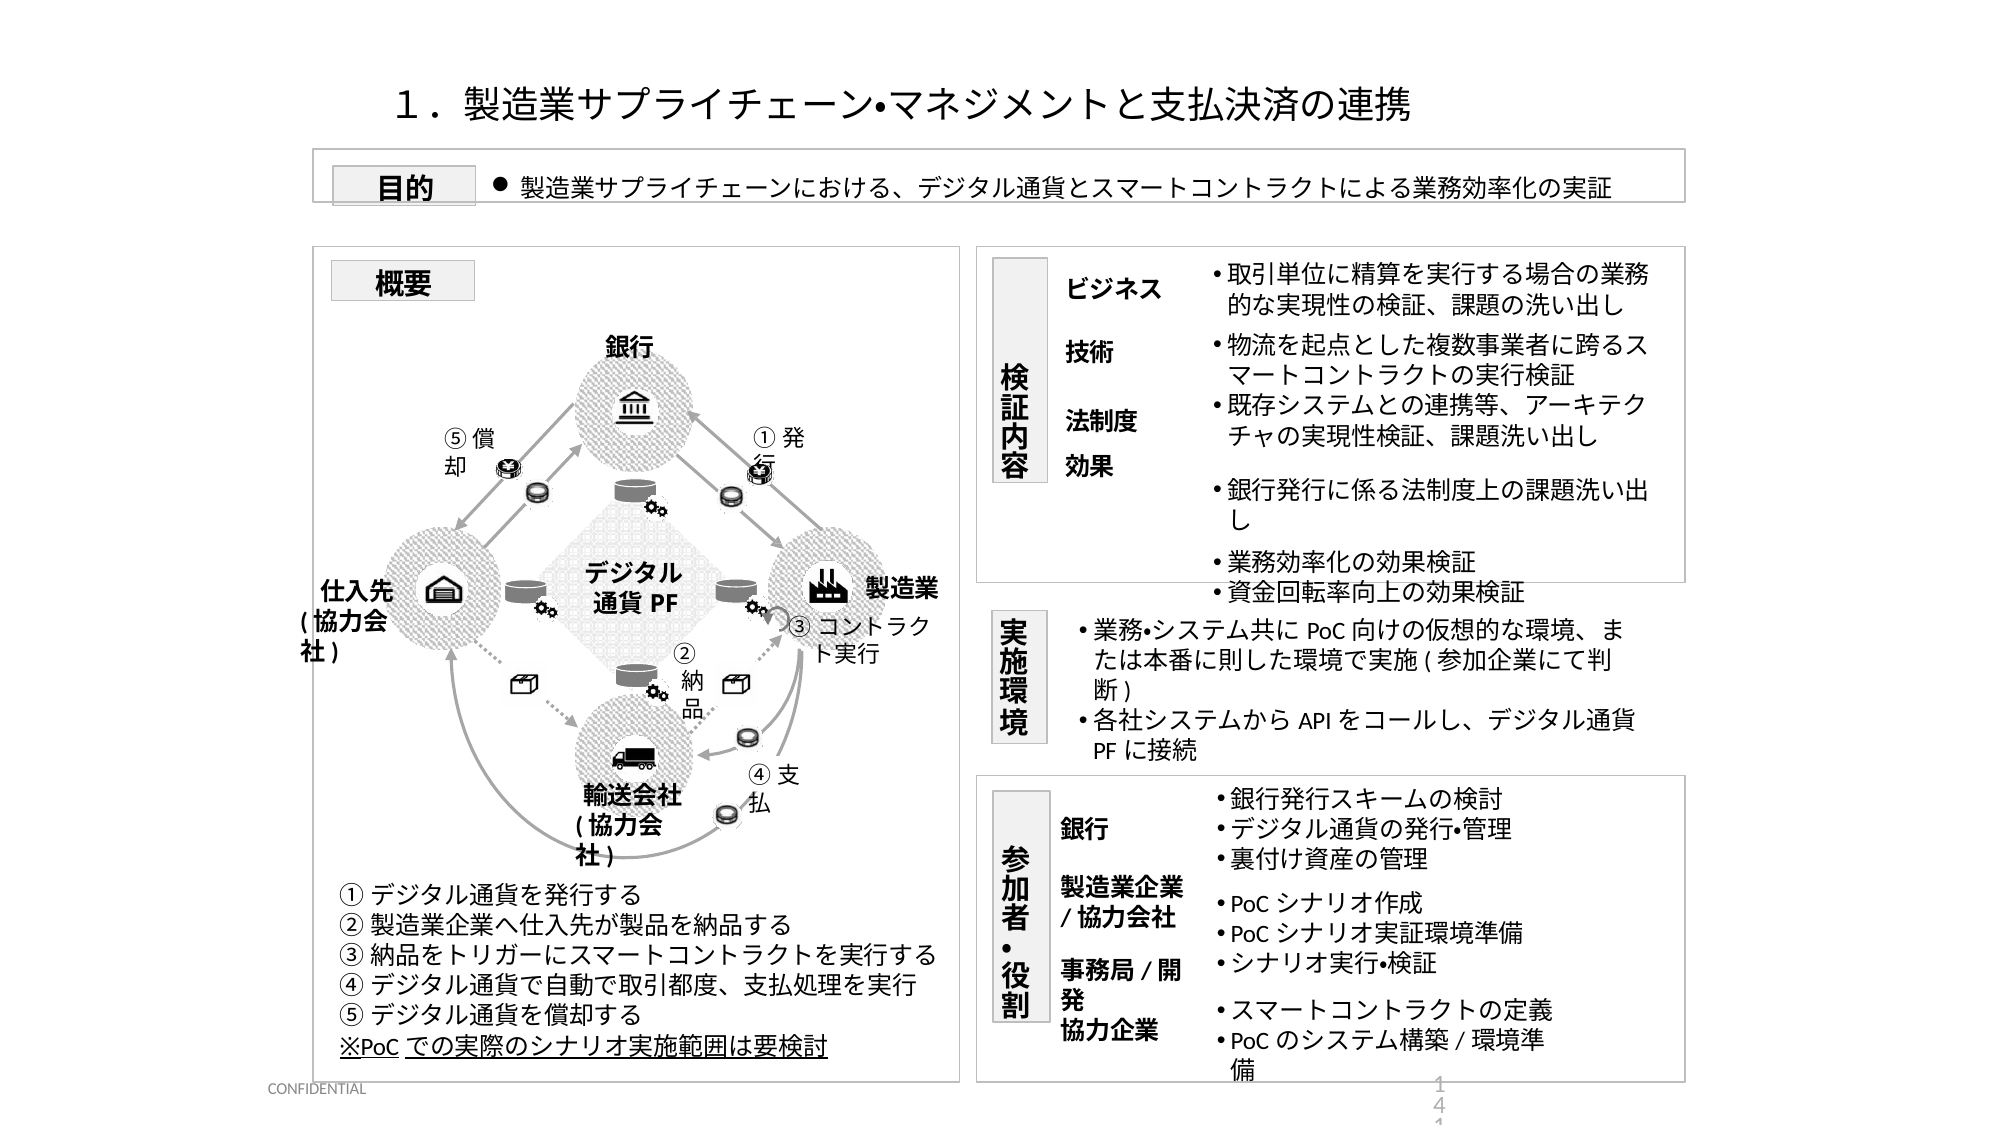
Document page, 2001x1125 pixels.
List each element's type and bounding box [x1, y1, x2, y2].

table_cell [993, 654, 1046, 743]
table_header [993, 611, 1046, 654]
text_box [265, 246, 960, 1098]
text_box [1077, 612, 1654, 765]
text_box [312, 148, 1685, 206]
text_box [976, 246, 1685, 607]
title [386, 7, 1442, 148]
text_box [976, 775, 1431, 1085]
text_box [1472, 775, 1685, 1085]
slide_number [1431, 758, 1472, 1125]
